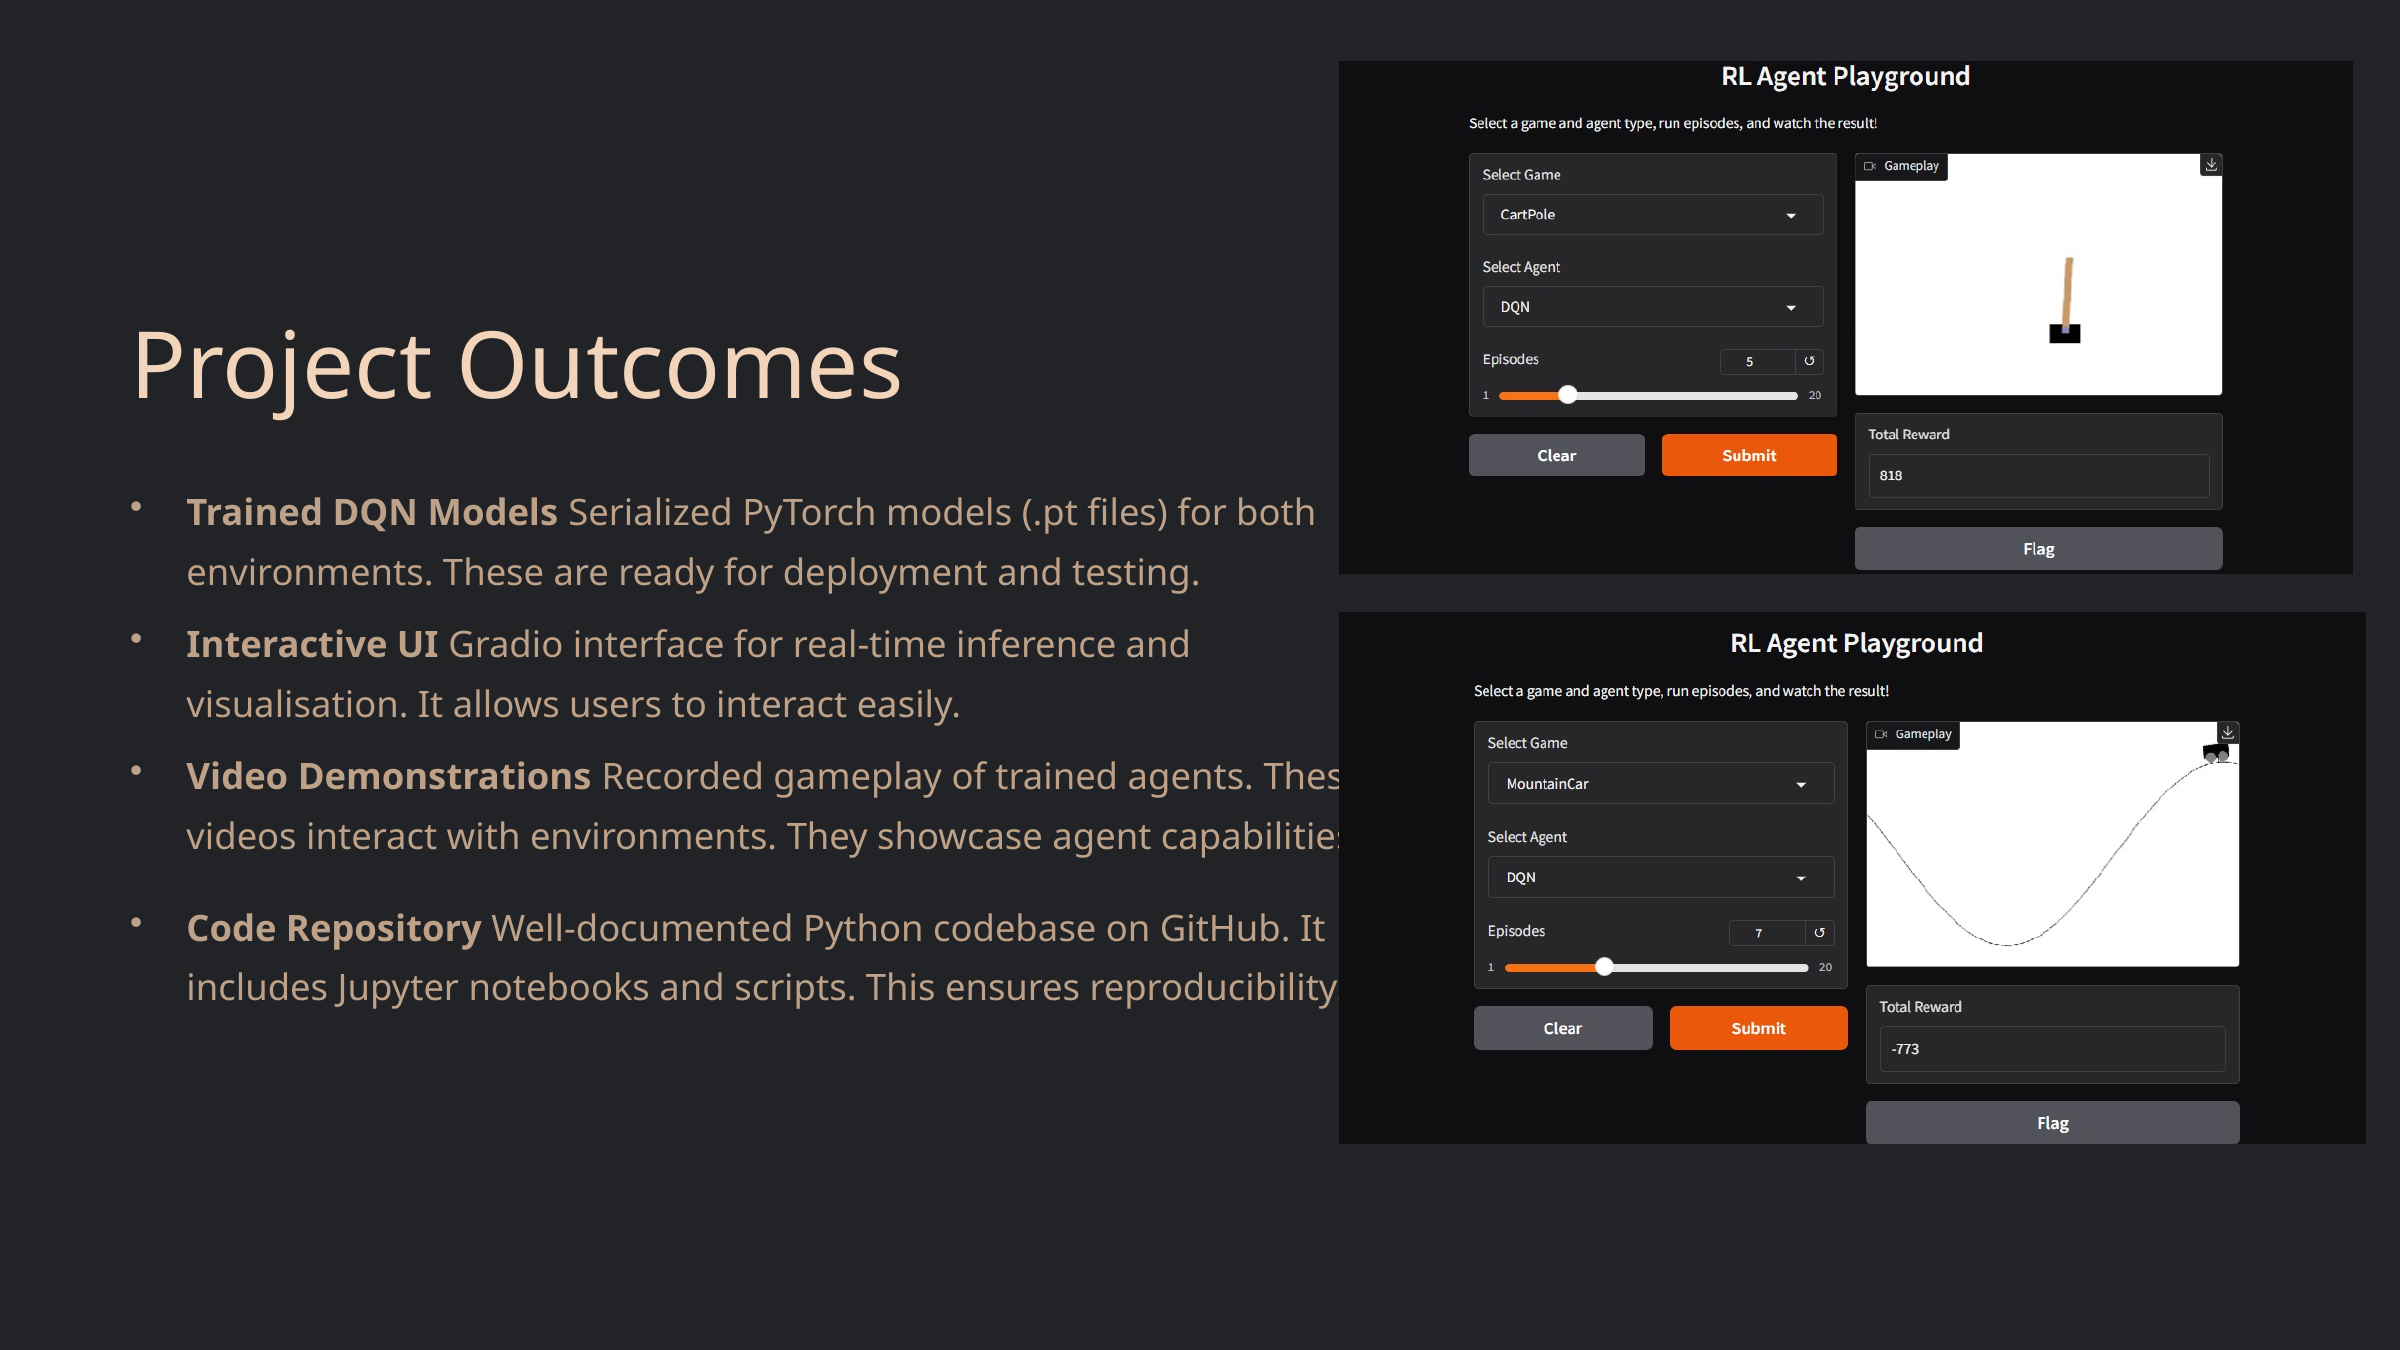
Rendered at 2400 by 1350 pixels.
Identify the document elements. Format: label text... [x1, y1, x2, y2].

text_box Interactive UI Gradio interface for real-time inference and visualisation. It allows users to interact easily. [130, 605, 1370, 725]
text_box Project Outcomes [130, 301, 1061, 418]
text_box Code Repository Well-documented Python codebase on GitHub. It includes Jupyter notebooks and scripts. This ensures reproducibility. [130, 889, 1339, 1009]
text_box Video Demonstrations Recorded gameplay of trained agents. These videos interact with environments. They showcase agent capabilities. [130, 737, 1339, 889]
picture [1339, 612, 2366, 1144]
text_box Trained DQN Models Serialized PyTorch models (.pt files) for both environments. These are ready for deployment and testing. [130, 473, 1370, 593]
picture [1339, 61, 2353, 574]
